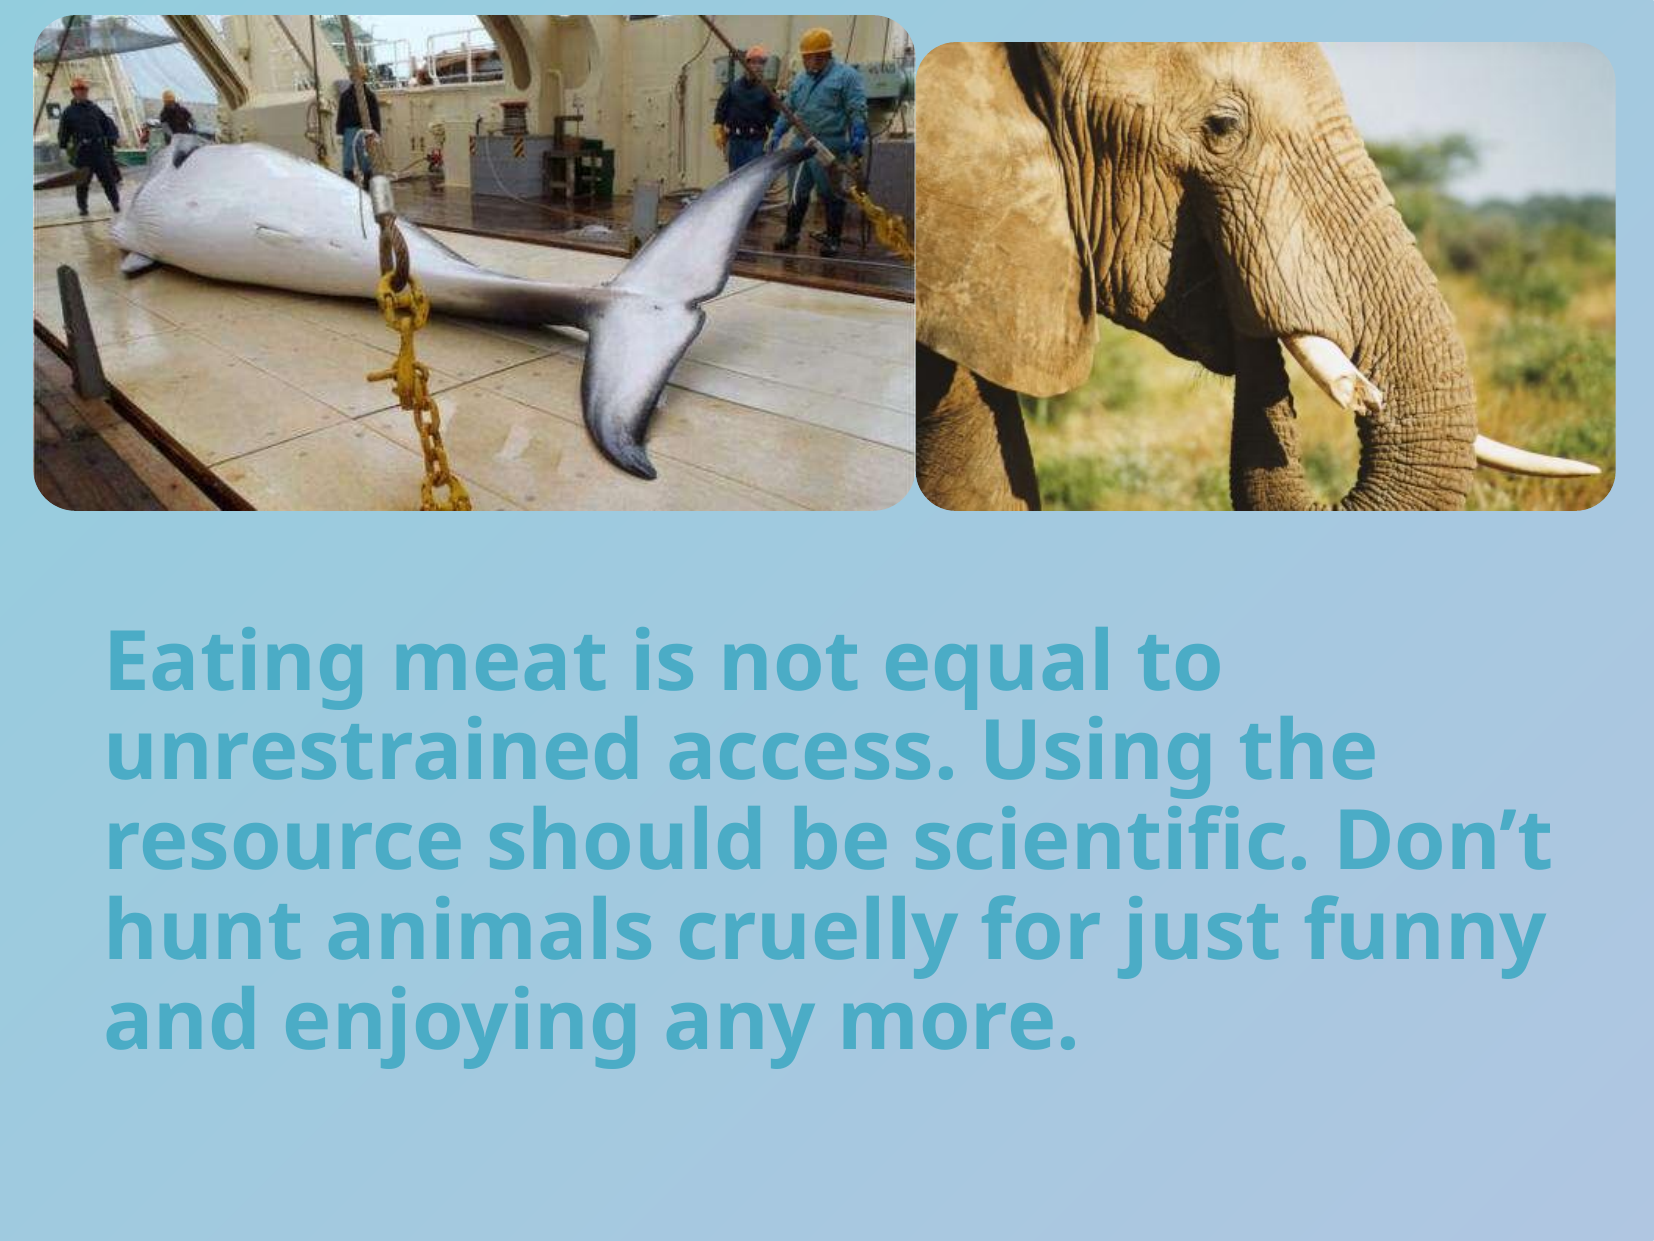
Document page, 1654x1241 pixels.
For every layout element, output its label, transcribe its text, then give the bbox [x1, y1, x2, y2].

list Eating meat is not equal to unrestrained access. Using the resource should be scientific. Don’t hunt animals cruelly for just funny and enjoying any more. [103, 618, 1592, 1241]
picture [32, 14, 1616, 512]
